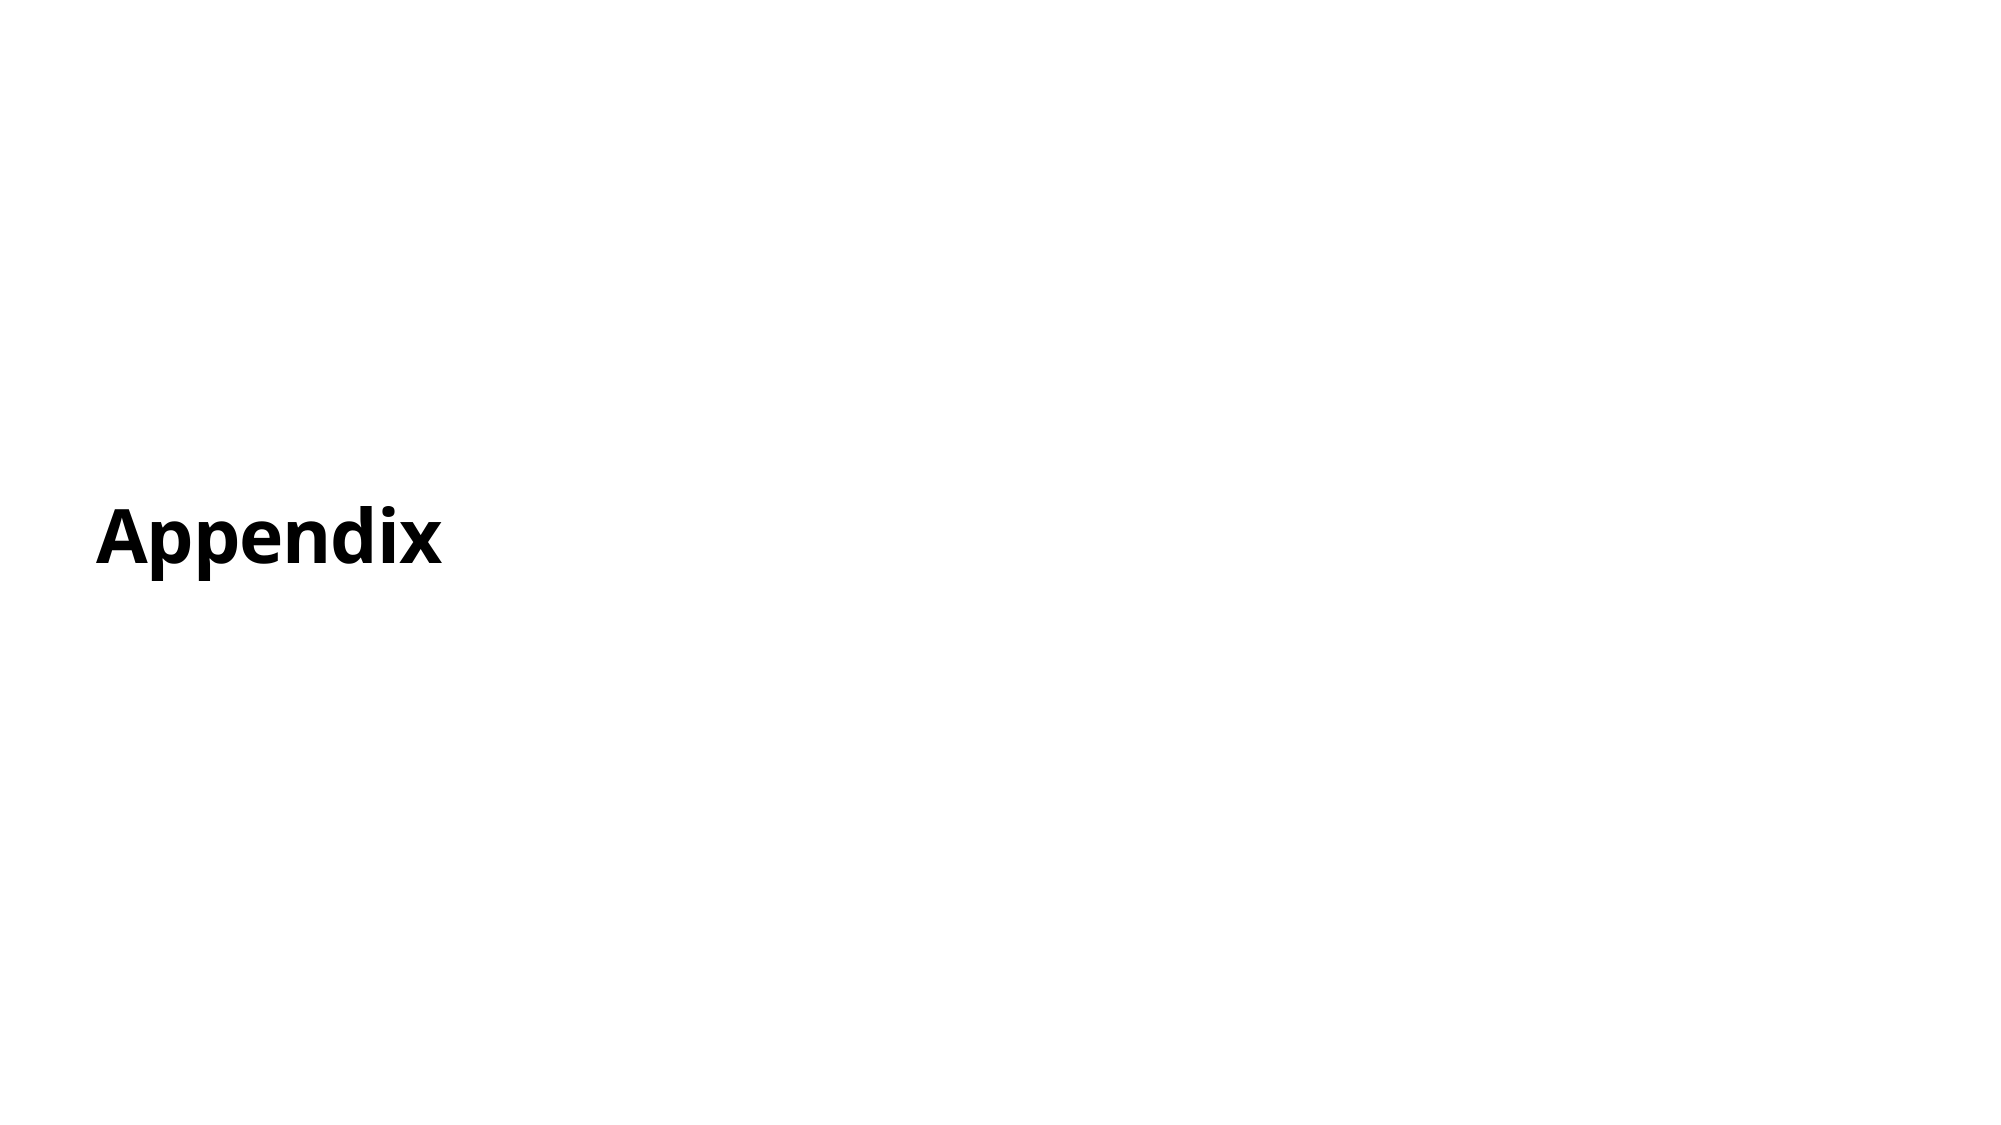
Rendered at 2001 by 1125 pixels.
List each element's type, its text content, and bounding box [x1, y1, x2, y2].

title Appendix [96, 498, 1596, 580]
